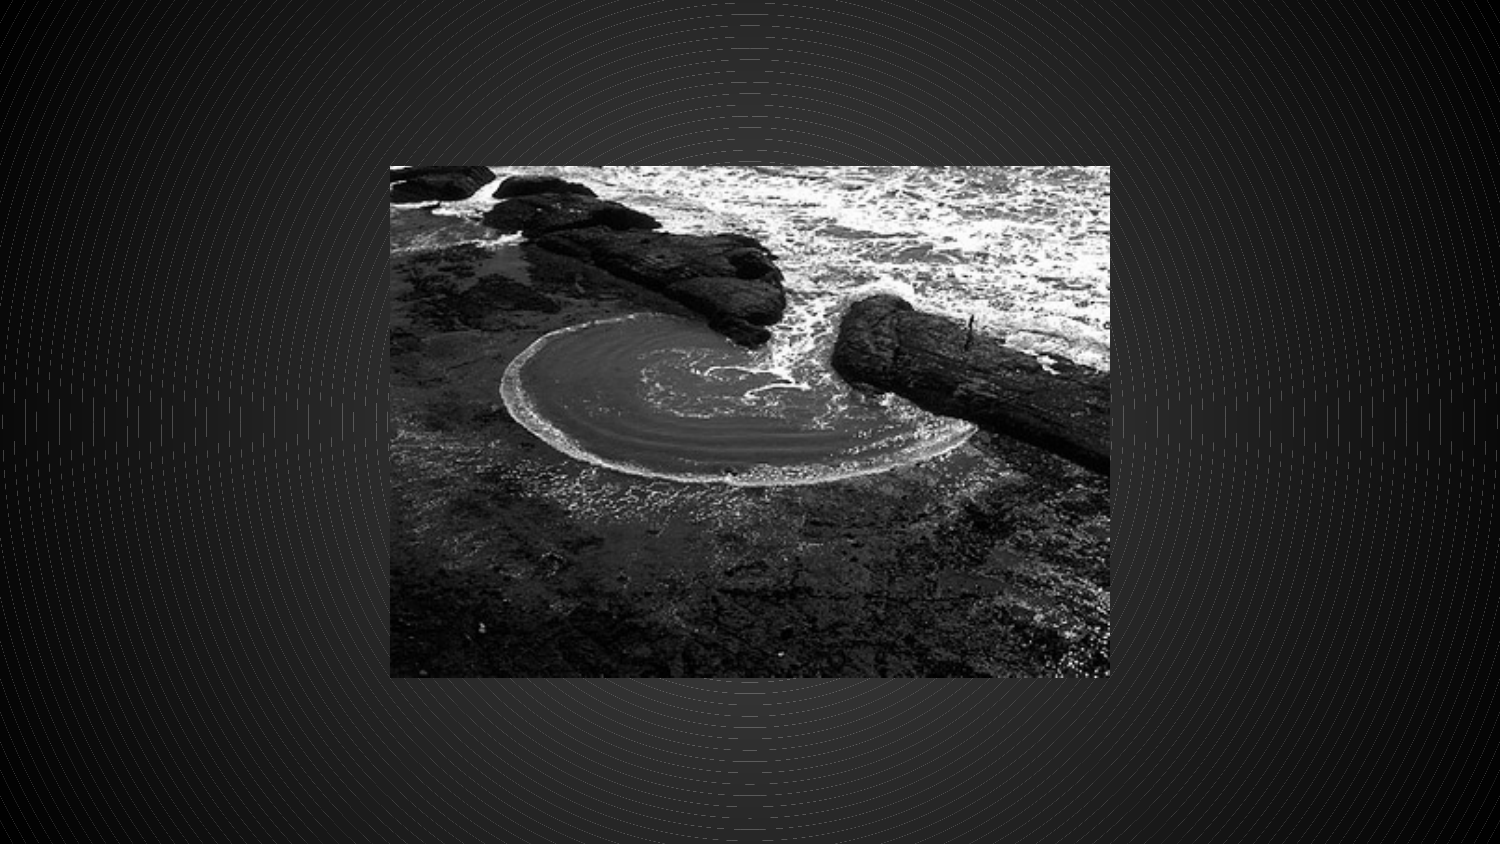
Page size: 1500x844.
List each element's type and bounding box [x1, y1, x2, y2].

picture [389, 165, 1110, 678]
